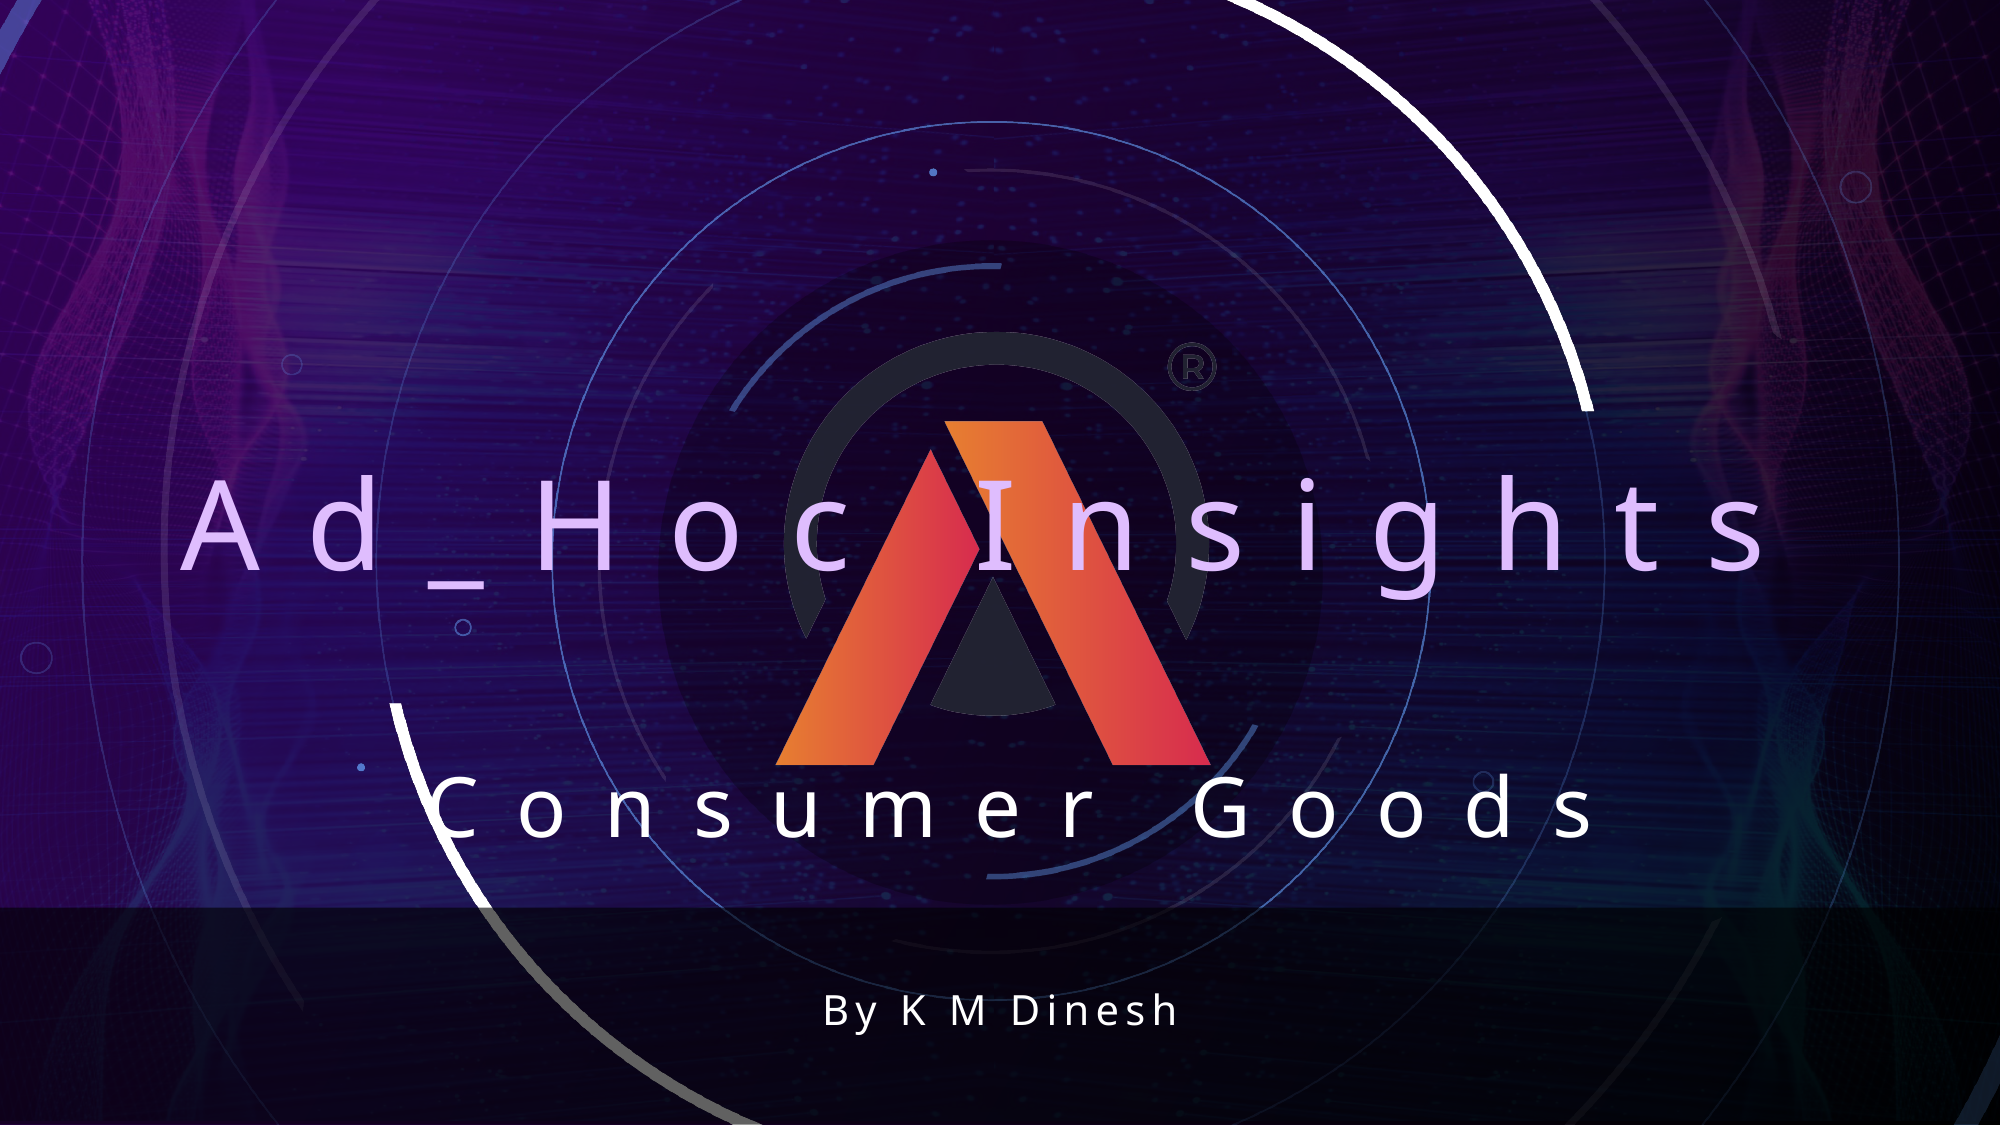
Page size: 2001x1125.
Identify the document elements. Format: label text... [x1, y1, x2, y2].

list By K M Dinesh [0, 907, 2000, 1125]
title Ad_Hoc Insights [0, 421, 770, 639]
subtitle Consumer Goods [10, 757, 2000, 886]
picture [0, 0, 2000, 907]
title Ad_Hoc Insights [1230, 421, 1974, 639]
